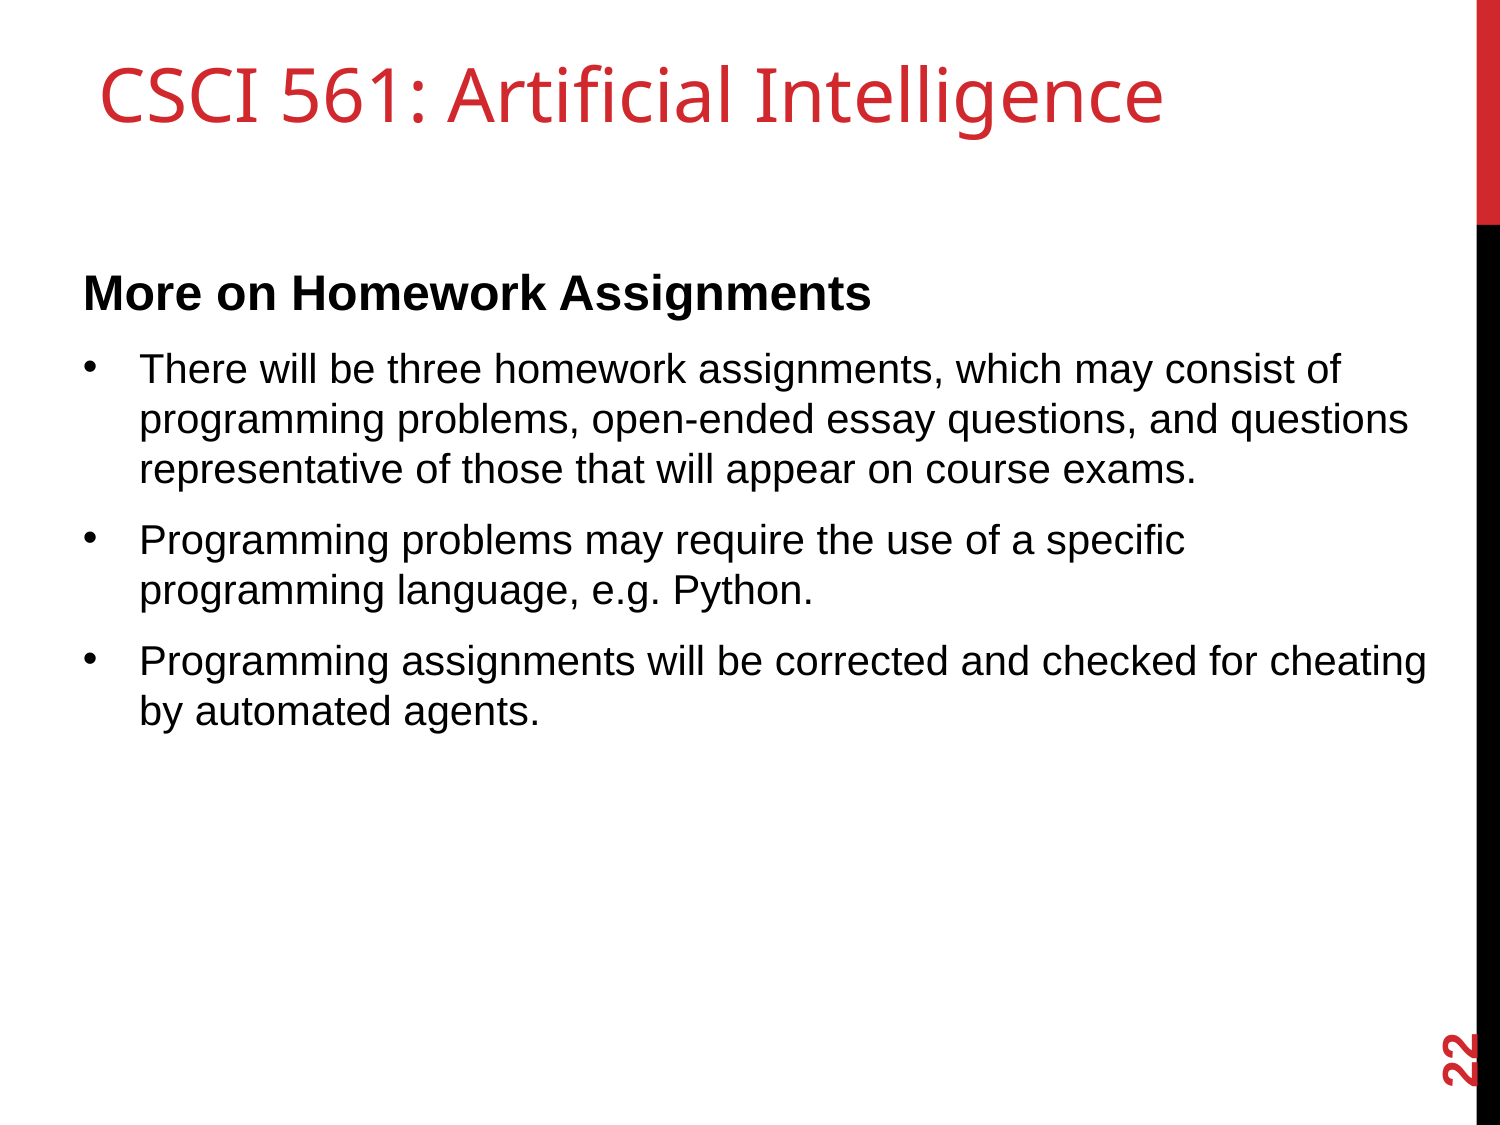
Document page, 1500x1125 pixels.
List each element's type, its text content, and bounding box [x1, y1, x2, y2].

list More on Homework Assignments There will be three homework assignments, which may consist of programming problems, open-ended essay questions, and questions representative of those that will appear on course exams. Programming problems may require the use of a specific programming language, e.g. Python. Programming assignments will be corrected and checked for cheating by automated agents. [67, 180, 1447, 998]
title CSCI 561: Artificial Intelligence [83, 0, 1452, 145]
slide_number 22 [1427, 887, 1488, 1104]
